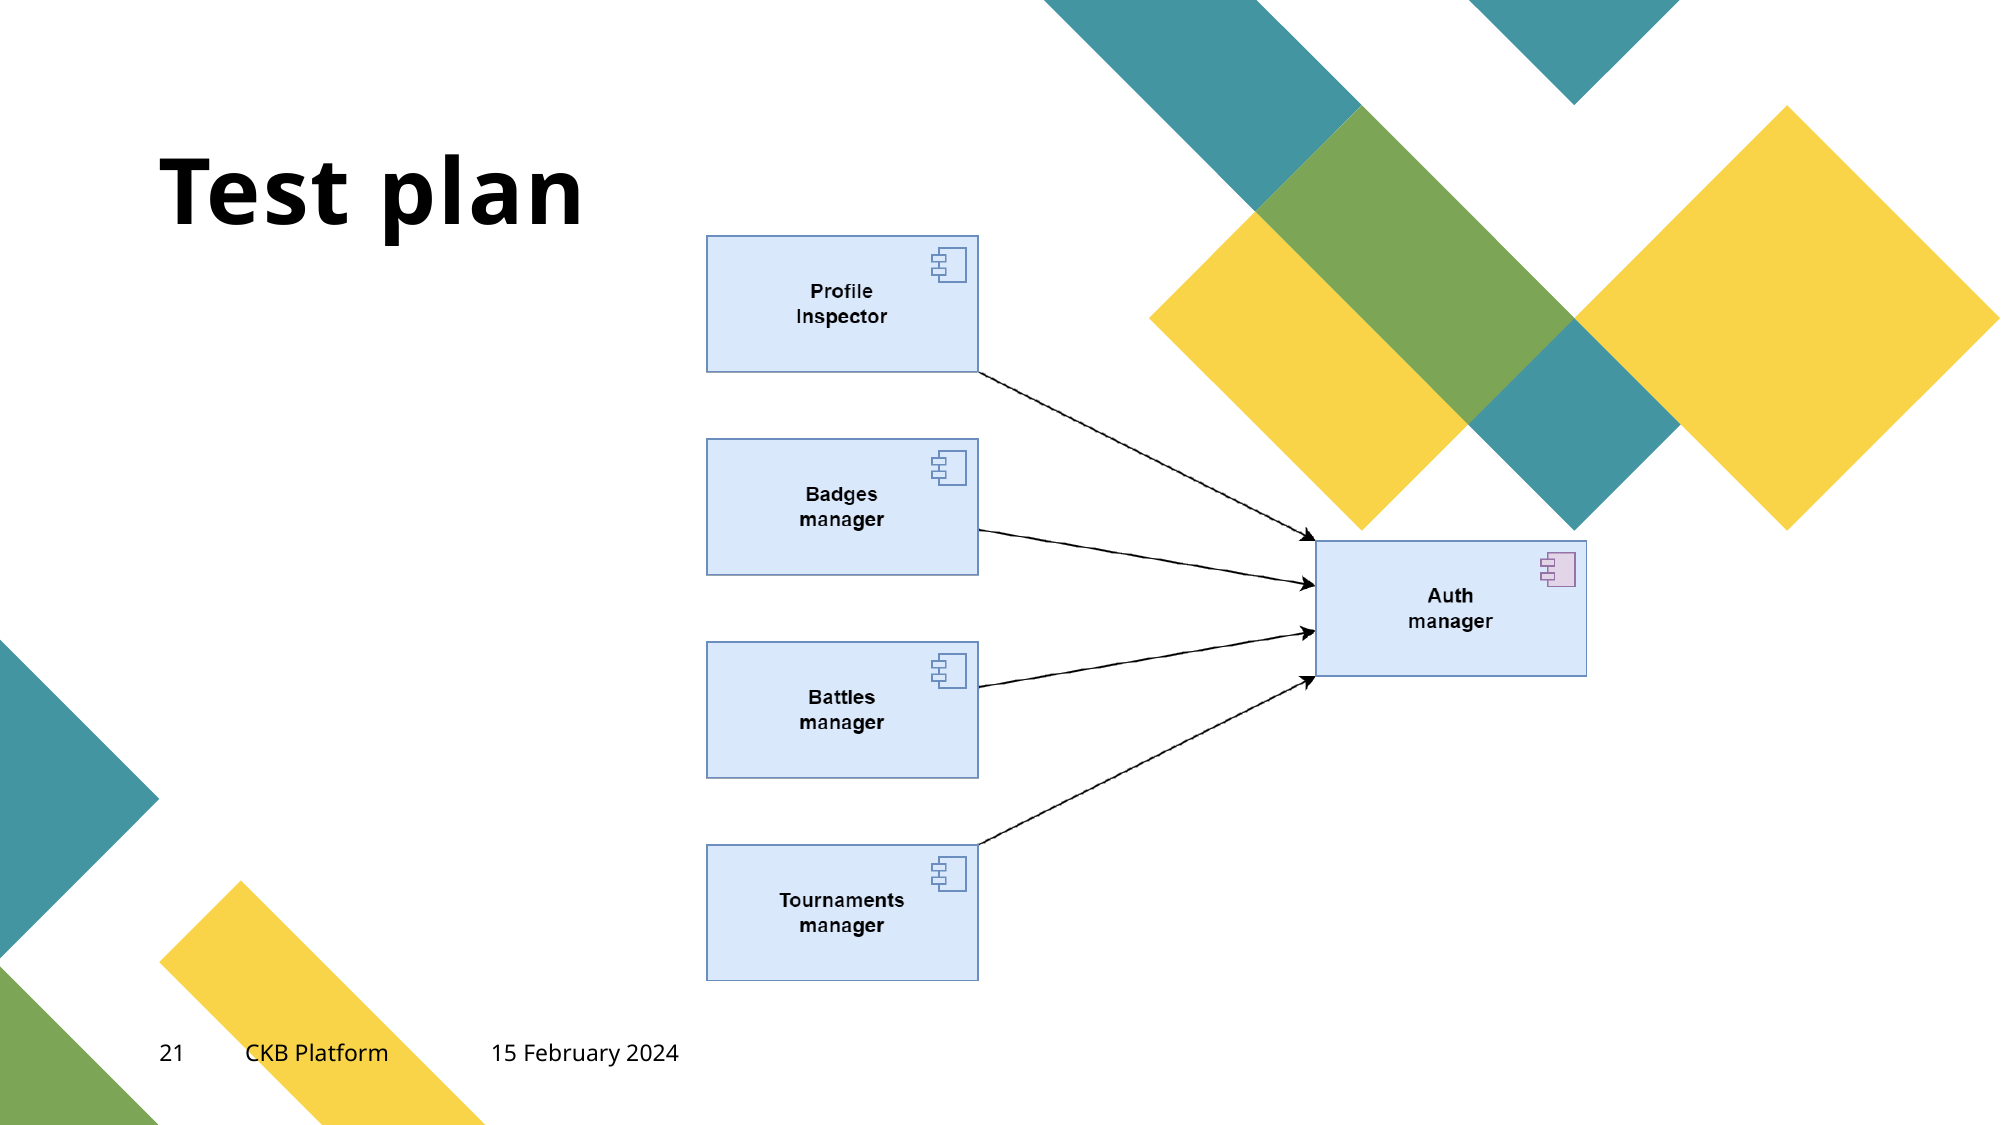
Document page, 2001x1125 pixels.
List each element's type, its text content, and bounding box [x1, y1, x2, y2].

slide_number 21 [159, 1038, 245, 1080]
picture [706, 235, 1587, 981]
title Test plan [158, 144, 969, 245]
footer CKB Platform [245, 1038, 491, 1080]
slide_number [491, 1038, 707, 1080]
